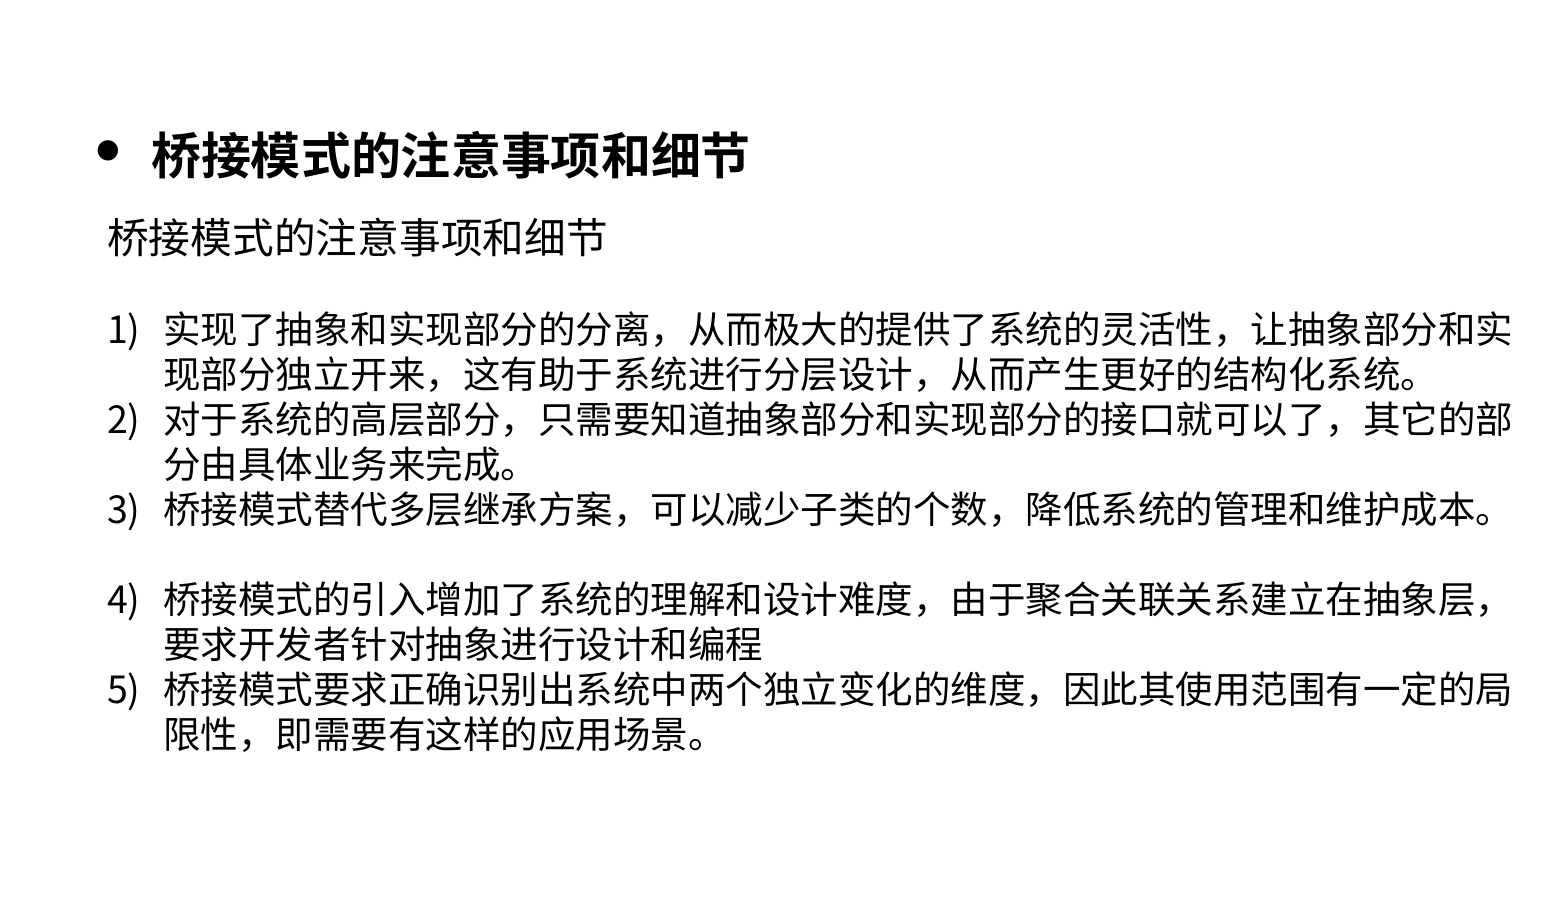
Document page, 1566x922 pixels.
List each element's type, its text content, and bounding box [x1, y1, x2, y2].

text_box 桥接模式的注意事项和细节 [79, 123, 1325, 193]
text_box 桥接模式的注意事项和细节 实现了抽象和实现部分的分离，从而极大的提供了系统的灵活性，让抽象部分和实现部分独立开来，这有助于系统进行分层设计，从而产生更好的结构化系统。 对于系统的高层部分，只需要知道抽象部分和实现部分的接口就可以了，其它的部分由具体业务来完成。 桥接模式替代多层继承方案，可以减少子类的个数，降低系统的管理和维护成本。 桥接模式的引入增加了系统的理解和设计难度，由于聚合关联关系建立在抽象层，要求开发者针对抽象进行设计和编程 桥接模式要求正确识别出系统中两个独立变化的维度，因此其使用范围有一定的局限性，即需要有这样的应用场景。 [92, 204, 1535, 814]
